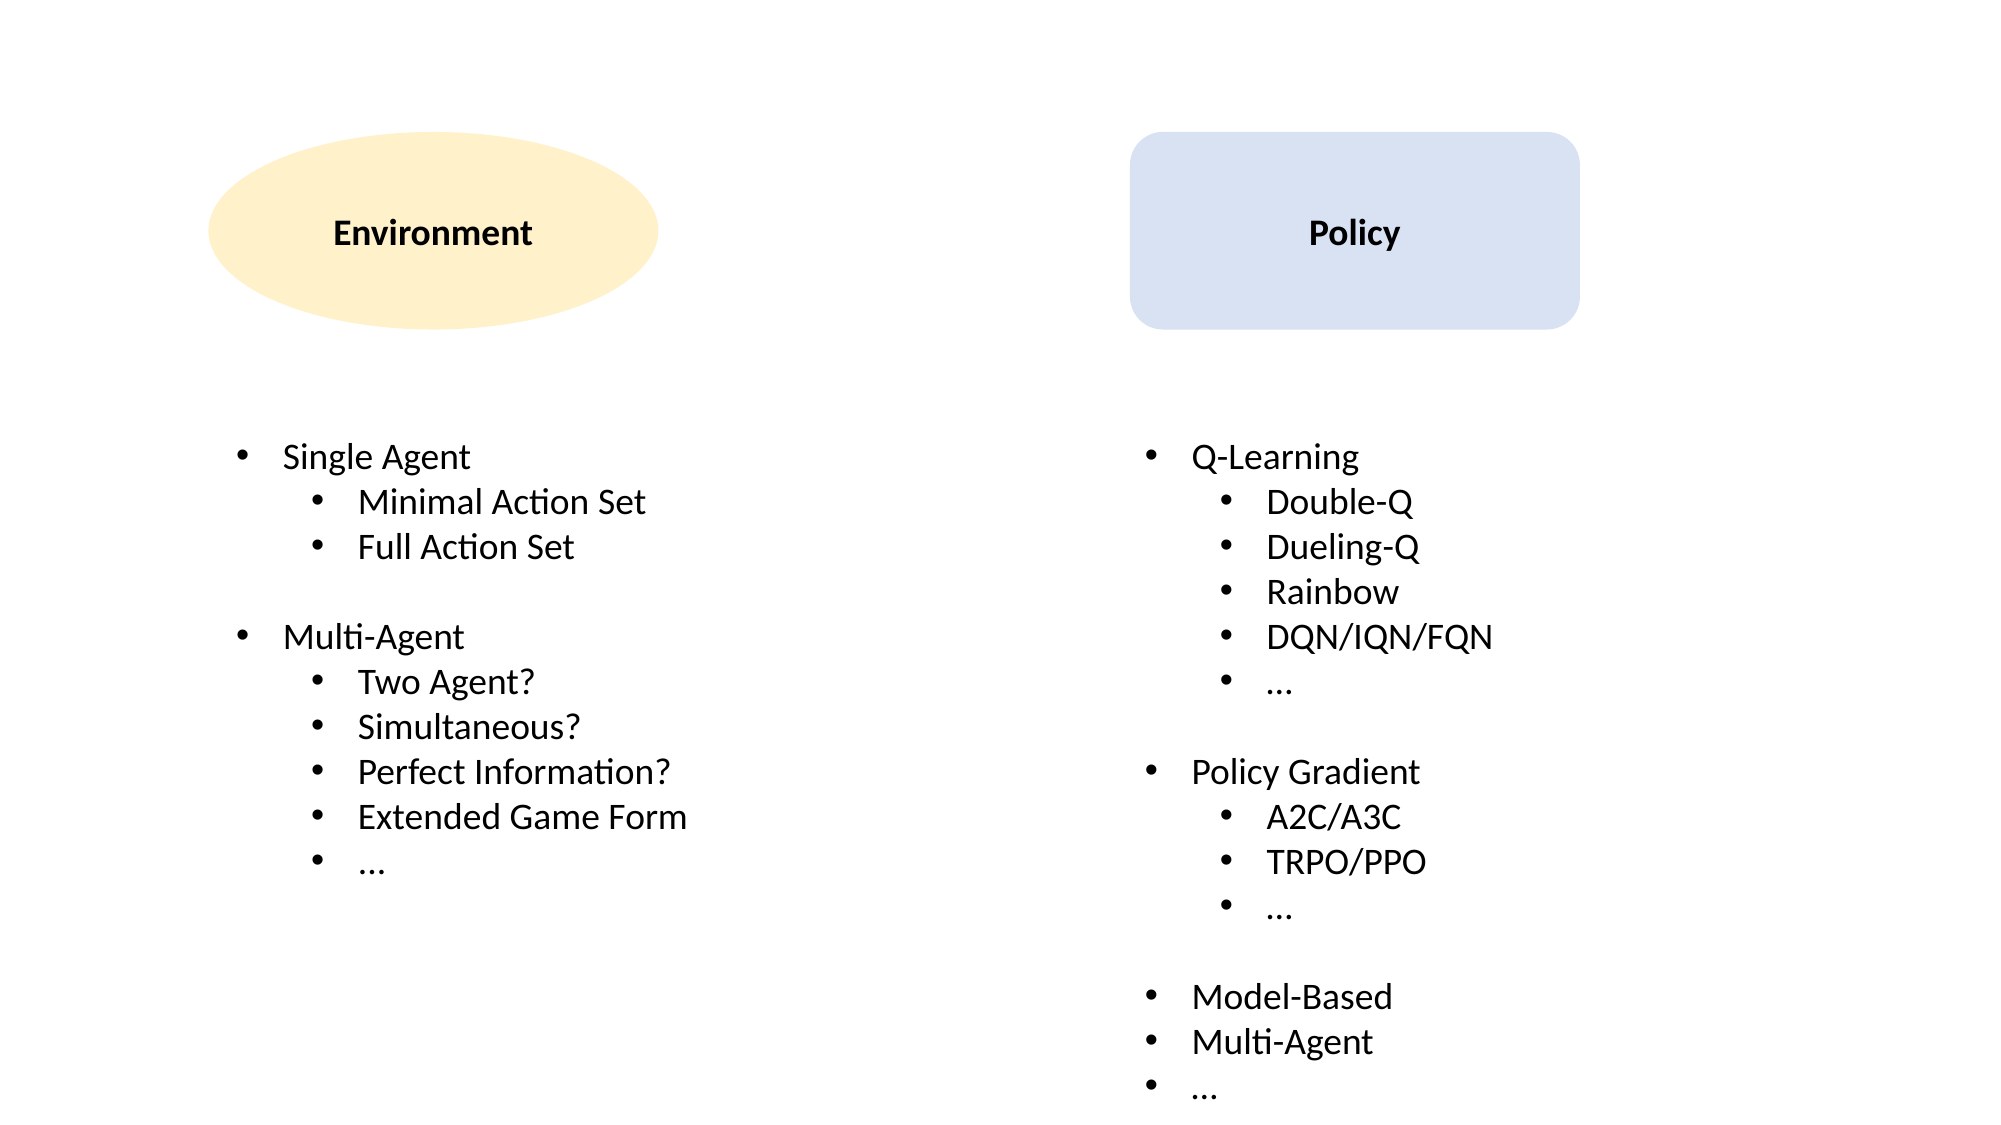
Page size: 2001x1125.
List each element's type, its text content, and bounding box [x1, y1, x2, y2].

text_box Policy [1129, 131, 1580, 330]
text_box Q-Learning Double-Q Dueling-Q Rainbow DQN/IQN/FQN … Policy Gradient A2C/A3C TRPO/PPO … Model-Based Multi-Agent … [1130, 424, 1544, 1125]
text_box Environment [208, 131, 659, 330]
text_box Single Agent Minimal Action Set Full Action Set Multi-Agent Two Agent? Simultaneous? Perfect Information? Extended Game Form ... [221, 424, 704, 980]
